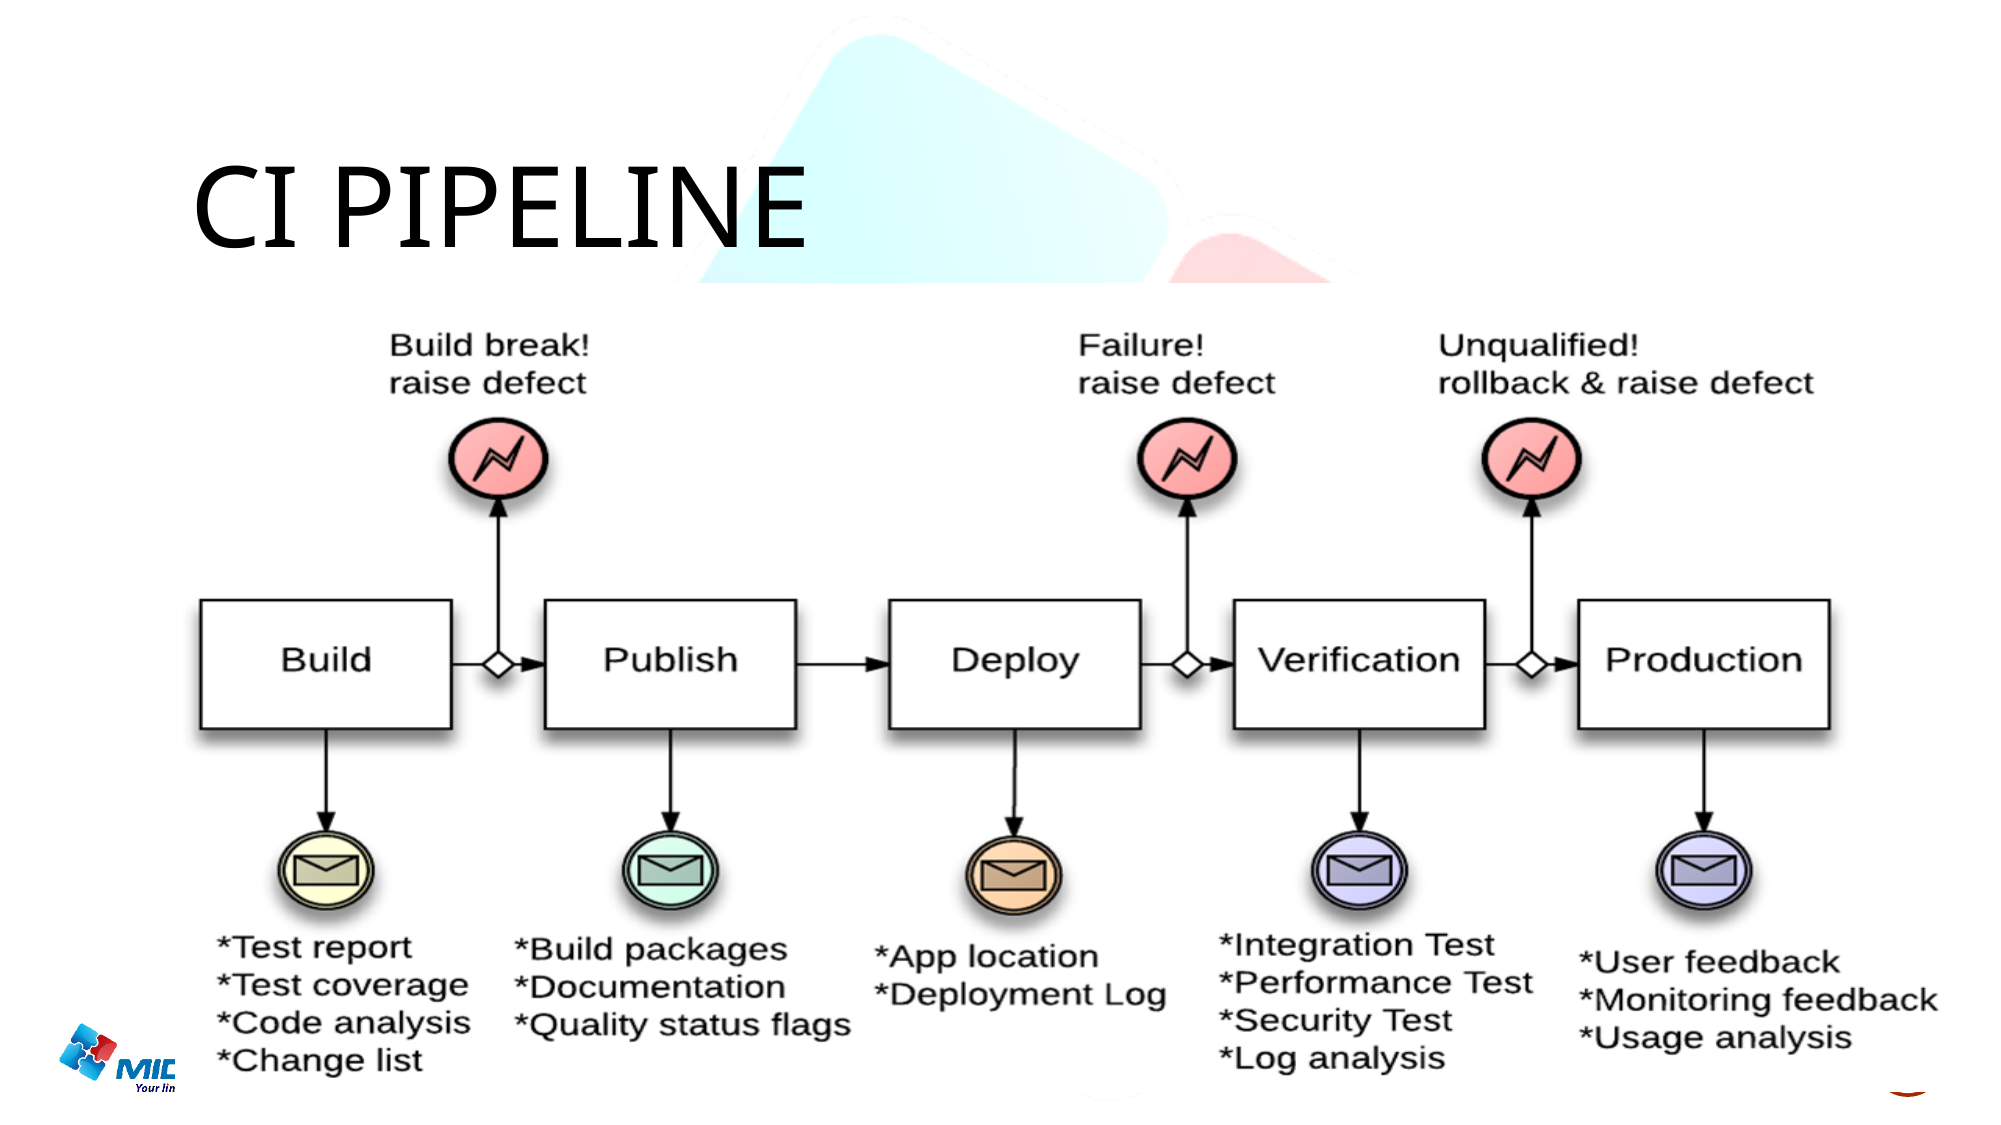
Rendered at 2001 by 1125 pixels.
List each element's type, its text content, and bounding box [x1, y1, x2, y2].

picture [175, 283, 1950, 1090]
picture [49, 1017, 287, 1096]
title CI pipeline [175, 79, 1826, 282]
